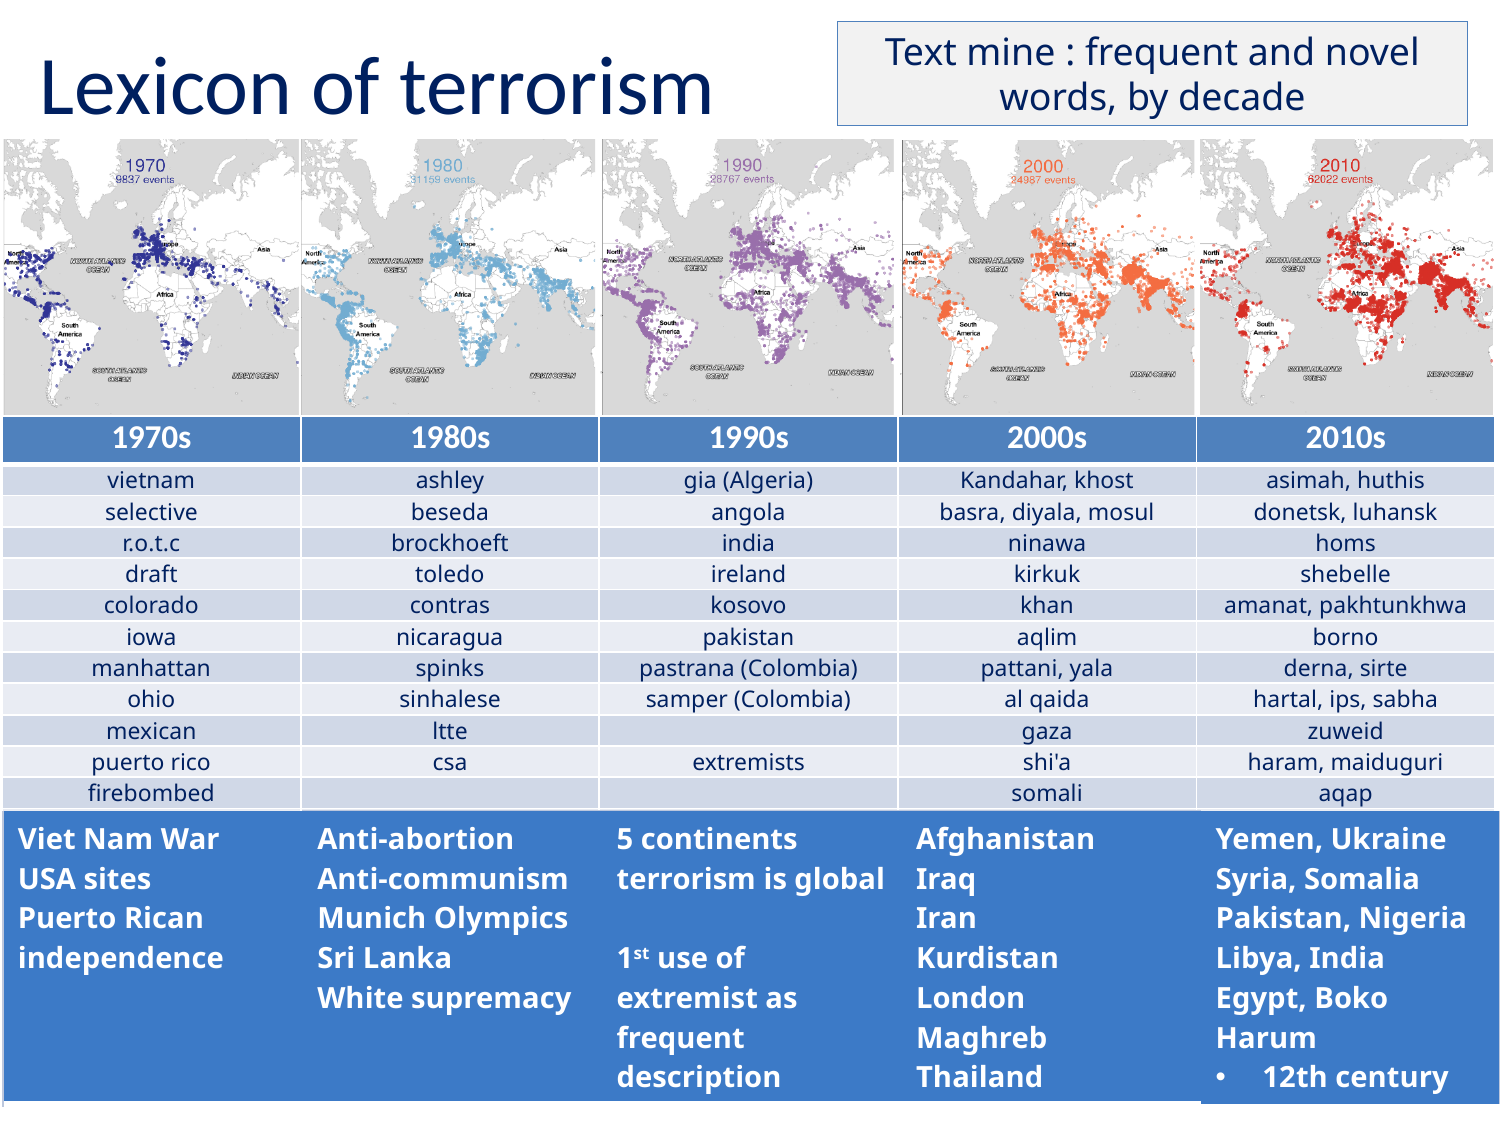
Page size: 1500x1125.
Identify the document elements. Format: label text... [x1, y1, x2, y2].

table_cell hartal, ips, sabha [1197, 684, 1494, 714]
table_header 1970s [3, 441, 300, 462]
table_cell shebelle [1197, 559, 1494, 589]
table_cell kirkuk [899, 559, 1196, 589]
table_cell haram, maiduguri [1197, 747, 1494, 776]
table_header 2000s [899, 439, 1196, 462]
table_header Anti-abortion Anti-communism Munich Olympics Sri Lanka White supremacy [302, 811, 602, 1101]
picture [600, 137, 896, 433]
table_cell derna, sirte [1197, 653, 1494, 682]
table_cell toledo [302, 559, 598, 589]
table_cell r.o.t.c [3, 528, 300, 557]
table_cell [600, 778, 897, 808]
table_cell mexican [3, 716, 300, 745]
table_cell vietnam [3, 467, 300, 495]
table_header Yemen, Ukraine Syria, Somalia Pakistan, Nigeria Libya, India Egypt, Boko Harum 12th century [1201, 811, 1499, 1104]
table_cell pastrana (Colombia) [600, 653, 897, 682]
table_cell al qaida [899, 684, 1196, 714]
table_cell zuweid [1197, 716, 1494, 745]
table_cell spinks [302, 653, 598, 682]
table_cell manhattan [3, 653, 300, 682]
picture [1199, 137, 1496, 433]
table_cell ninawa [899, 528, 1196, 557]
table_cell asimah, huthis [1197, 467, 1494, 495]
table_cell draft [3, 559, 300, 589]
table_cell beseda [302, 496, 598, 526]
table_cell aqlim [899, 622, 1196, 651]
table_cell nicaragua [302, 622, 598, 651]
table_cell extremists [600, 747, 897, 776]
table_cell somali [899, 778, 1196, 808]
table_cell gia (Algeria) [600, 467, 897, 495]
table_cell brockhoeft [302, 528, 598, 557]
table_cell pattani, yala [899, 653, 1196, 682]
table_cell colorado [3, 590, 300, 620]
table_cell shi'a [899, 747, 1196, 776]
picture [1, 137, 596, 433]
text_box Text mine : frequent and novel words, by decade [837, 21, 1468, 126]
table_cell [600, 716, 897, 745]
table_cell homs [1197, 528, 1494, 557]
table_cell csa [302, 747, 598, 776]
table_cell pakistan [600, 622, 897, 651]
table_cell ltte [302, 716, 598, 745]
table_cell selective [3, 496, 300, 526]
table_header Viet Nam War USA sites Puerto Rican independence [4, 811, 302, 1101]
table_cell ireland [600, 559, 897, 589]
table_cell Kandahar, khost [899, 467, 1196, 495]
table_cell ohio [3, 684, 300, 714]
table_cell india [600, 528, 897, 557]
table_cell basra, diyala, mosul [899, 496, 1196, 526]
table_cell donetsk, luhansk [1197, 496, 1494, 526]
table_cell borno [1197, 622, 1494, 651]
table_header 1990s [600, 440, 897, 462]
table_cell aqap [1197, 778, 1494, 808]
table_cell firebombed [3, 778, 300, 808]
table_header 2010s [1197, 440, 1494, 462]
table_cell puerto rico [3, 747, 300, 776]
table_cell iowa [3, 622, 300, 651]
picture [899, 137, 1195, 433]
table_cell ashley [302, 467, 598, 495]
title Lexicon of terrorism [24, 28, 1375, 134]
table_header Afghanistan Iraq Iran Kurdistan London Maghreb Thailand [901, 811, 1201, 1101]
table_cell angola [600, 496, 897, 526]
table_cell samper (Colombia) [600, 684, 897, 714]
table_cell contras [302, 590, 598, 620]
table_header 1980s [302, 439, 598, 462]
table_cell [302, 778, 598, 808]
table_cell kosovo [600, 590, 897, 620]
table_header 5 continents terrorism is global 1st use of extremist as frequent description [602, 811, 901, 1101]
table_cell sinhalese [302, 684, 598, 714]
table_cell khan [899, 590, 1196, 620]
table_cell gaza [899, 716, 1196, 745]
table_cell amanat, pakhtunkhwa [1197, 590, 1494, 620]
